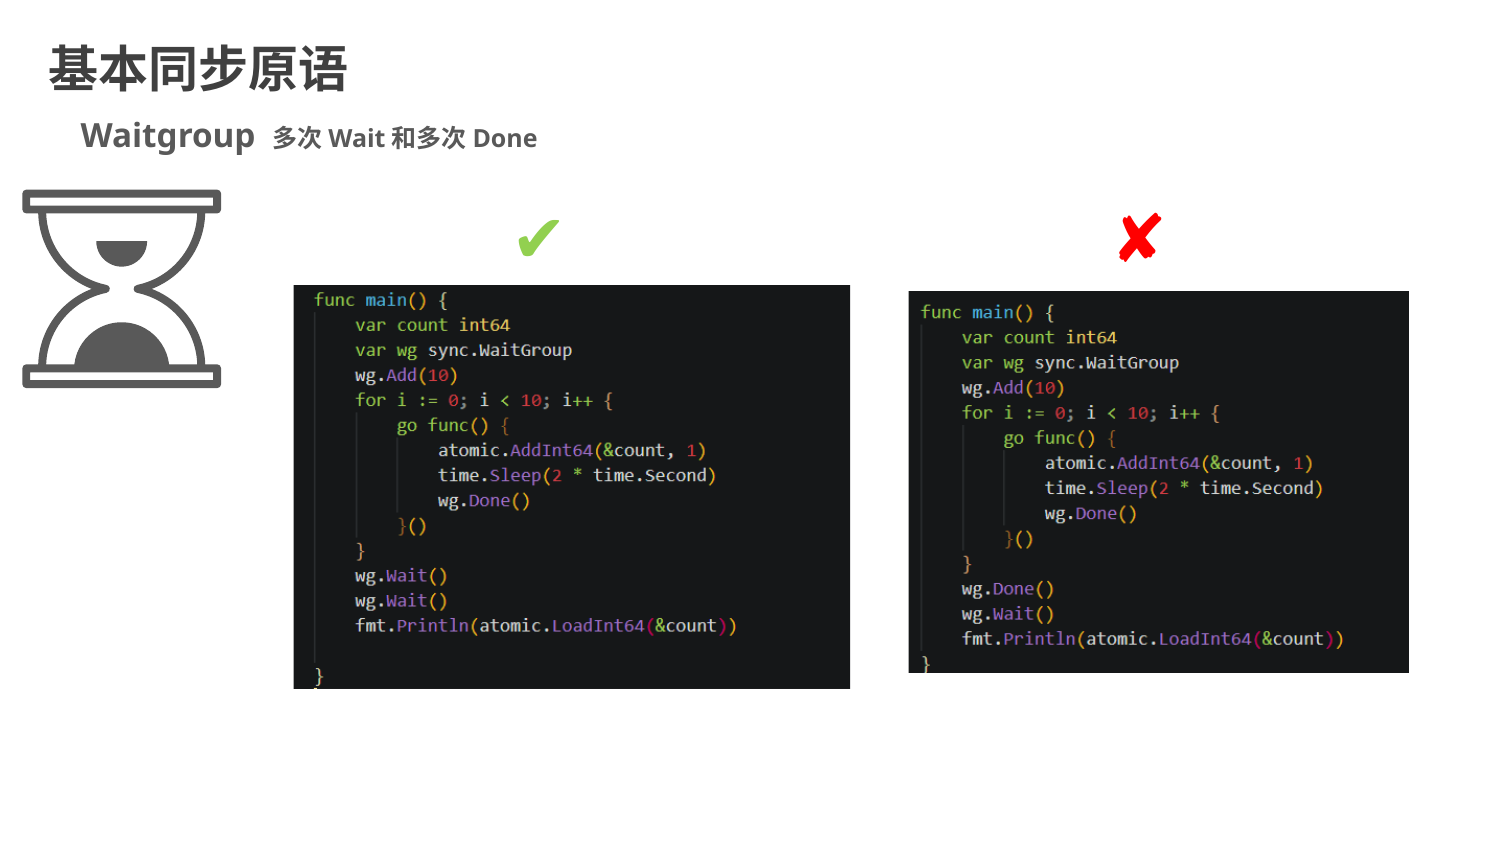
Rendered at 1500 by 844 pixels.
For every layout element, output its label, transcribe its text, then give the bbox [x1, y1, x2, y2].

text_box ✔ [497, 188, 762, 283]
text_box ✘ [1097, 188, 1362, 283]
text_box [908, 290, 1410, 673]
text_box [293, 284, 851, 689]
text_box Waitgroup 多次Wait和多次Done [64, 106, 1012, 163]
text_box [22, 189, 222, 389]
text_box 基本同步原语 [32, 29, 567, 106]
